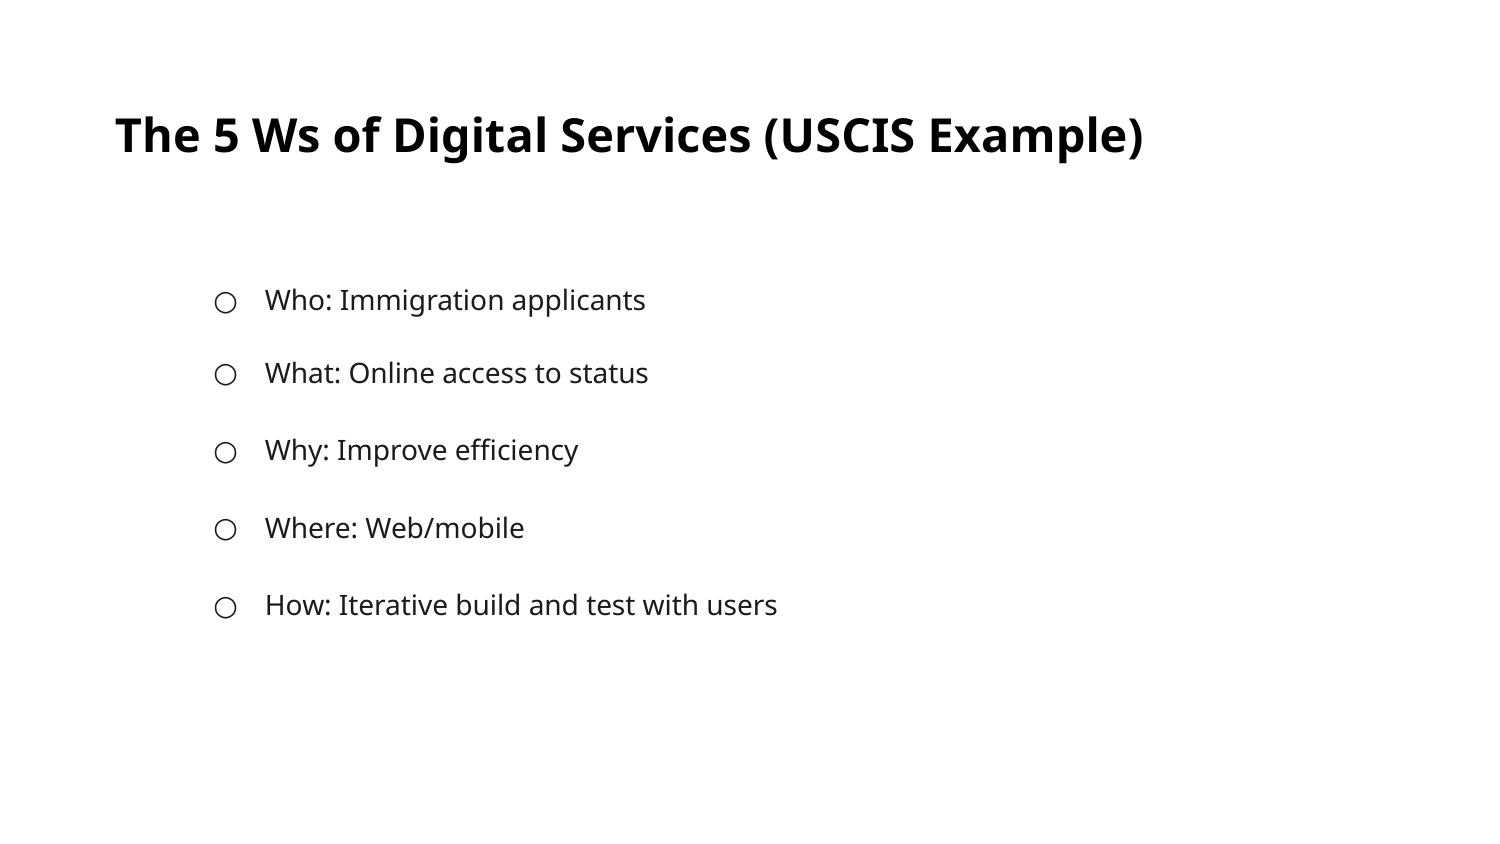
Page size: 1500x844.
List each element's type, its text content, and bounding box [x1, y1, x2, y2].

text_box The 5 Ws of Digital Services (USCIS Example) [99, 99, 1307, 157]
text_box [99, 157, 655, 213]
text_box Who: Immigration applicants What: Online access to status Why: Improve efficiency Where: Web/mobile How: Iterative build and test with users [99, 221, 1353, 678]
